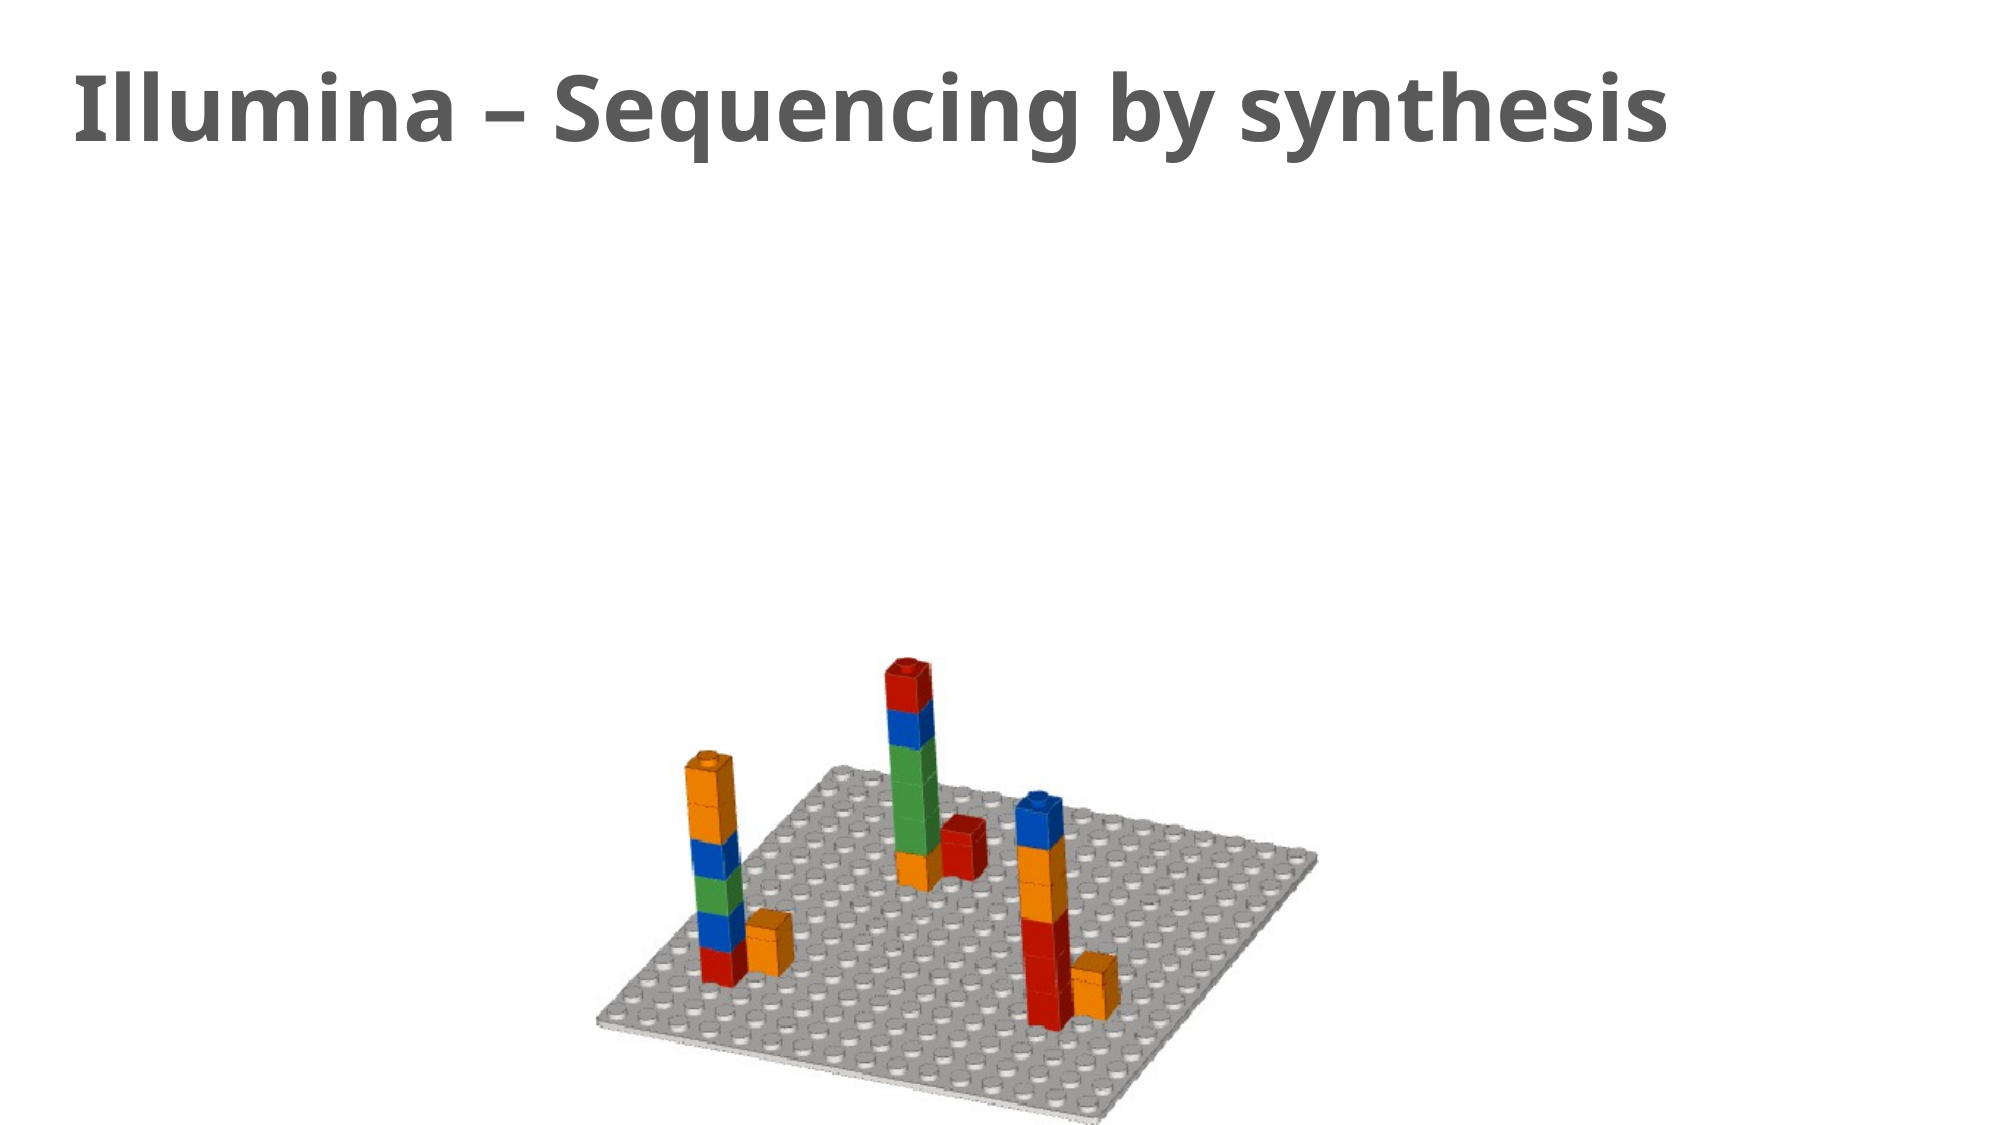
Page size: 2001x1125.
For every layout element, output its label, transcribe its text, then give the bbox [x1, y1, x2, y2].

title Illumina – Sequencing by synthesis [58, 3, 2000, 221]
picture [595, 657, 1319, 1125]
